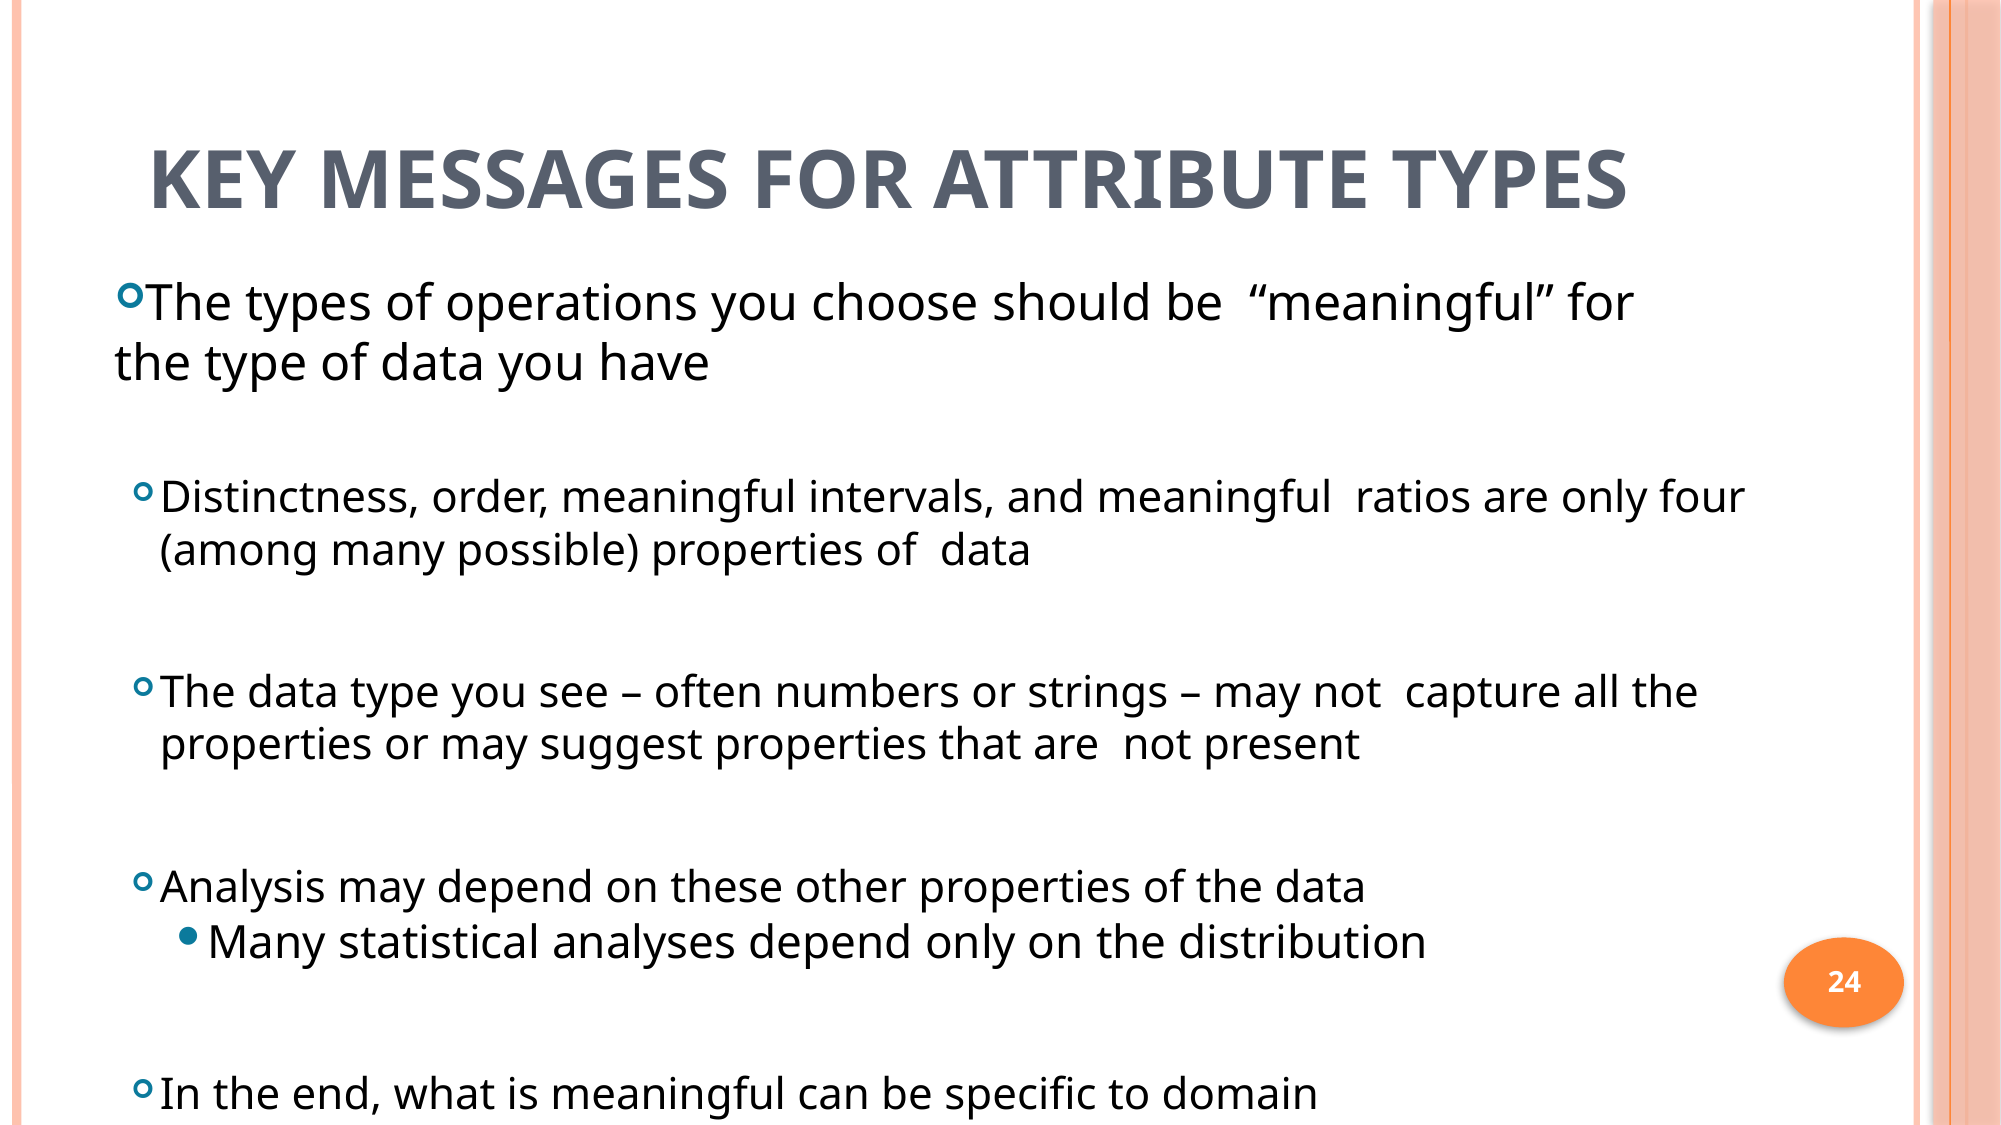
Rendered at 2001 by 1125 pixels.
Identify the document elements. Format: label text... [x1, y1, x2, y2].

slide_number 24 [1777, 940, 1912, 1027]
title Key Messages for Attribute Types [99, 45, 1734, 233]
list The types of operations you choose should be “meaningful” for the type of data you have Distinctness, order, meaningful intervals, and meaningful ratios are only four (among many possible) properties of data The data type you see – often numbers or strings – may not capture all the properties or may suggest properties that are not present Analysis may depend on these other properties of the data Many statistical analyses depend only on the distribution In the end, what is meaningful can be specific to domain [99, 262, 1846, 1062]
